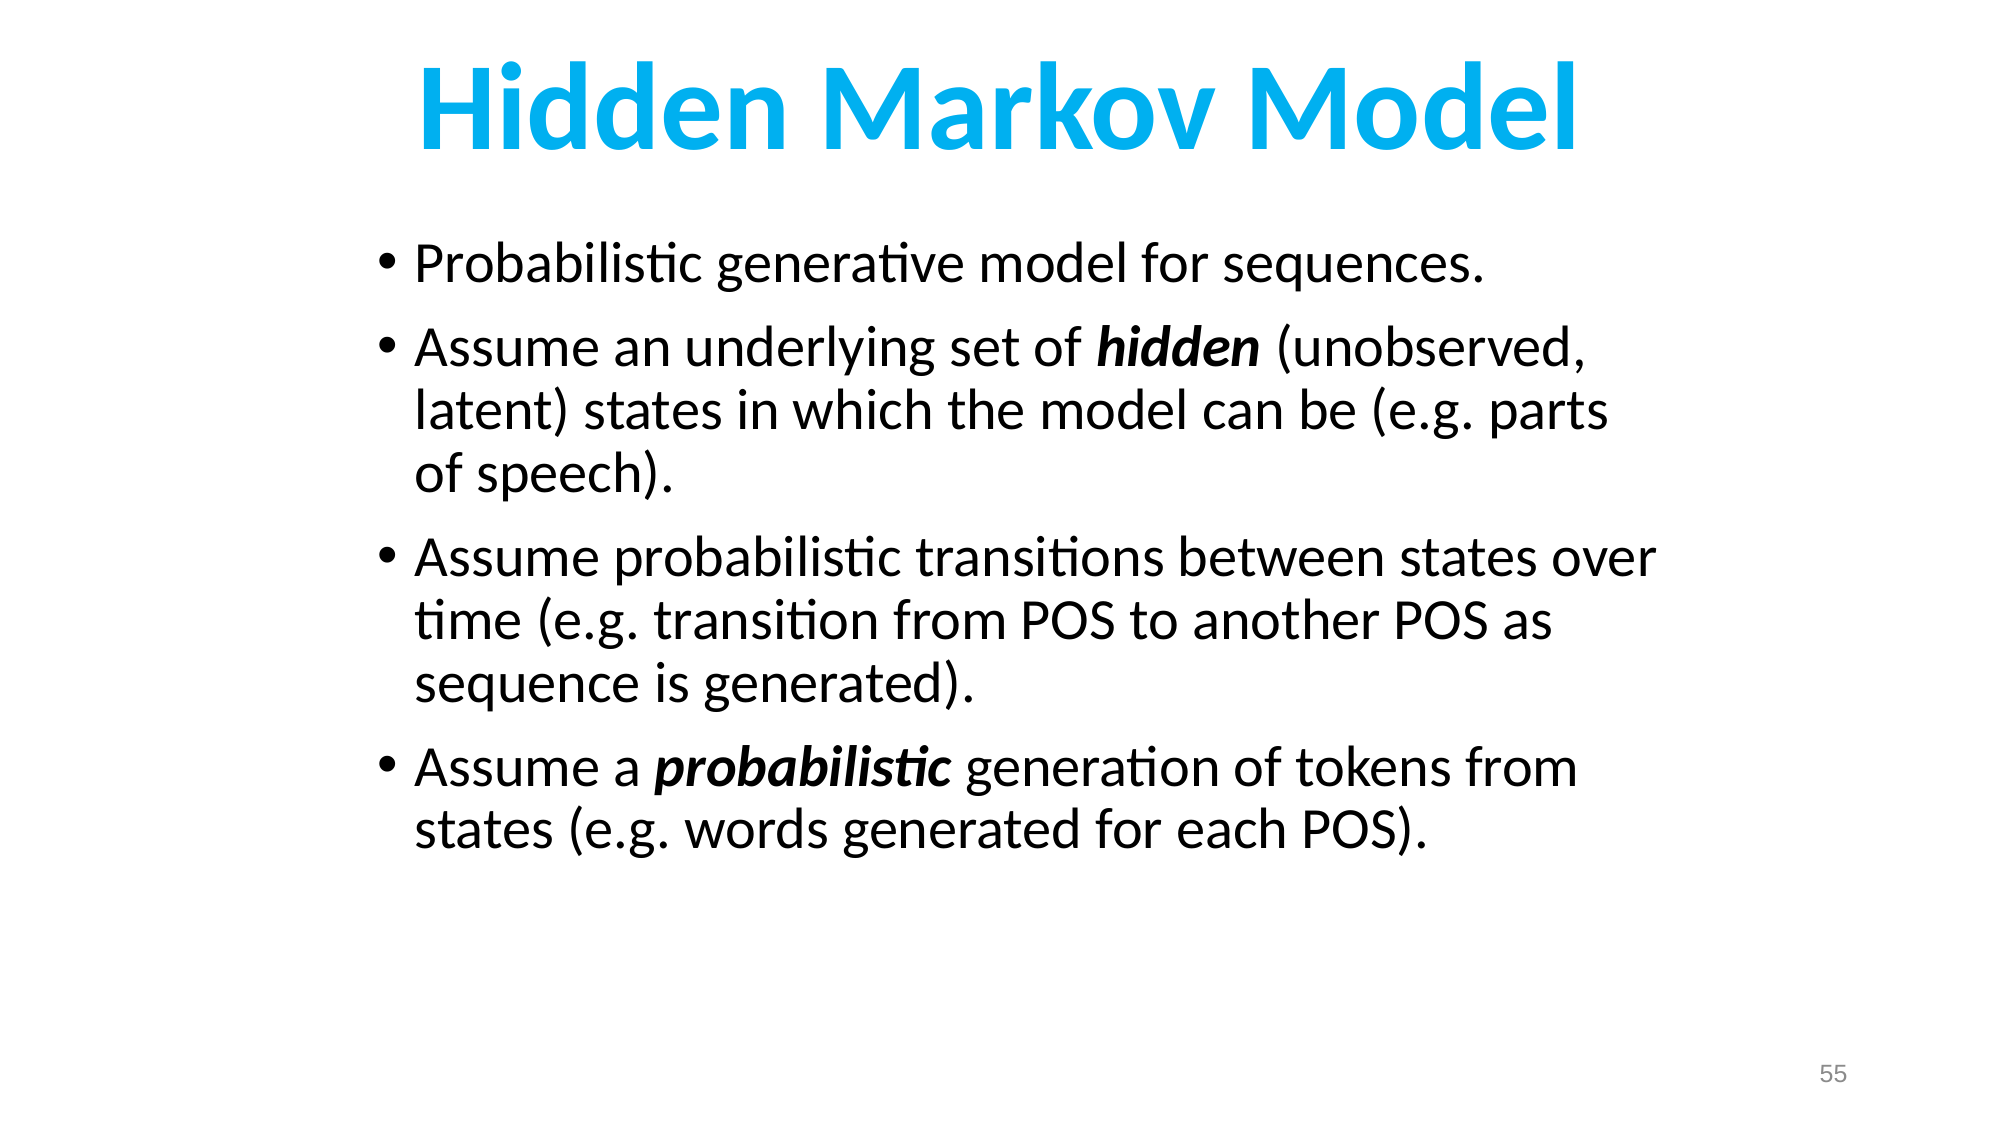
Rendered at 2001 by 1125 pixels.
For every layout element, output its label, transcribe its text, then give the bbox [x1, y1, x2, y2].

slide_number 55 [1412, 1042, 1863, 1103]
list Probabilistic generative model for sequences. Assume an underlying set of hidden (unobserved, latent) states in which the model can be (e.g. parts of speech). Assume probabilistic transitions between states over time (e.g. transition from POS to another POS as sequence is generated). Assume a probabilistic generation of tokens from states (e.g. words generated for each POS). [362, 224, 1684, 994]
title Hidden Markov Model [137, 0, 1863, 218]
